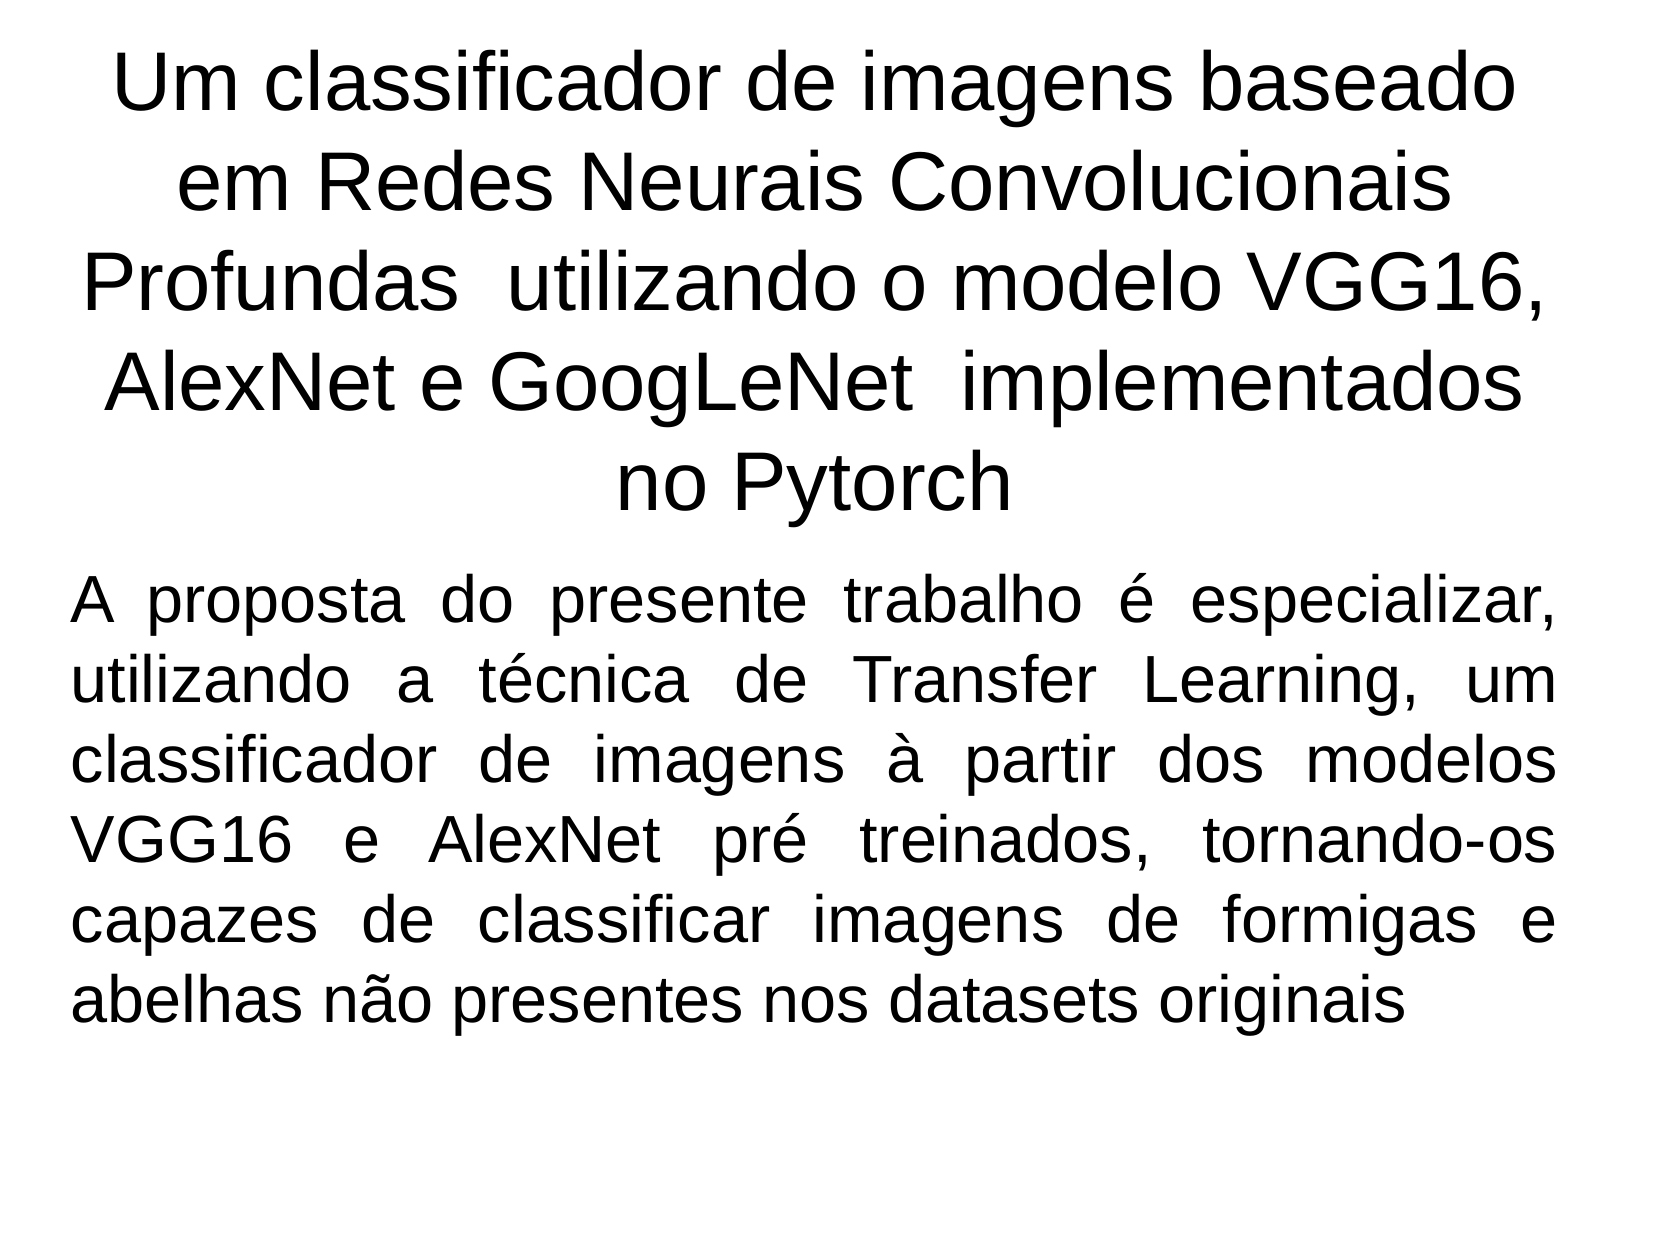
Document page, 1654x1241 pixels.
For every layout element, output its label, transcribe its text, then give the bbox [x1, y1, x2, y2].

text_box A proposta do presente trabalho é especializar, utilizando a técnica de Transfer Learning, um classificador de imagens à partir dos modelos VGG16 e AlexNet pré treinados, tornando-os capazes de classificar imagens de formigas e abelhas não presentes nos datasets originais [70, 391, 1559, 1111]
text_box Um classificador de imagens baseado em Redes Neurais Convolucionais Profundas utilizando o modelo VGG16, AlexNet e GoogLeNet implementados no Pytorch [70, 11, 1559, 391]
